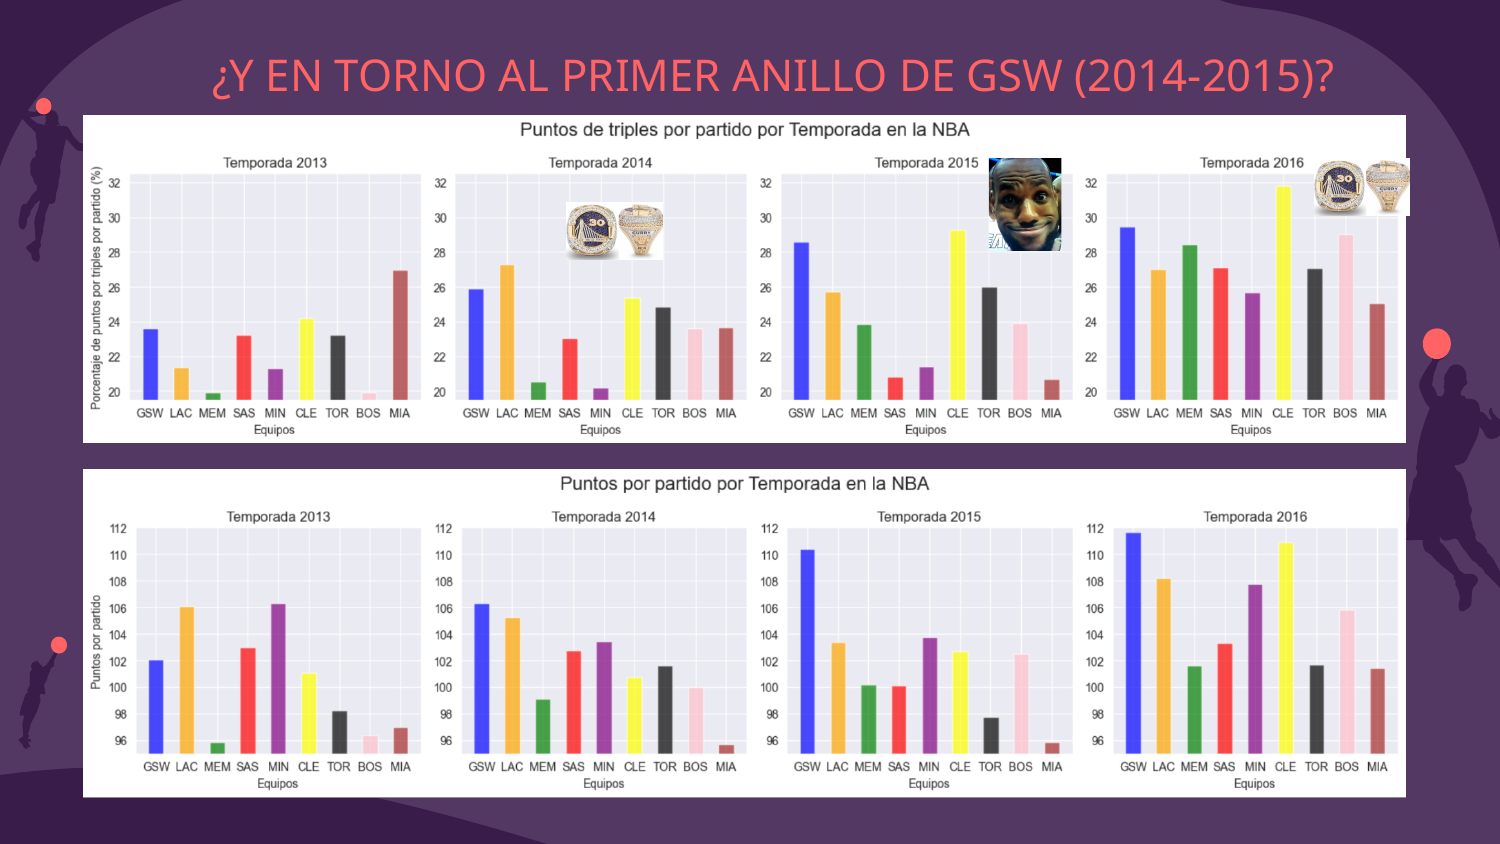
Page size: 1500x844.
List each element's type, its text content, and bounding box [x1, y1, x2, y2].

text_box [18, 636, 68, 750]
title ¿Y EN TORNO AL PRIMER ANILLO DE GSW (2014-2015)? [18, 0, 1500, 116]
picture [82, 469, 1406, 799]
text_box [1404, 328, 1500, 637]
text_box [18, 97, 107, 263]
picture [82, 115, 1411, 443]
